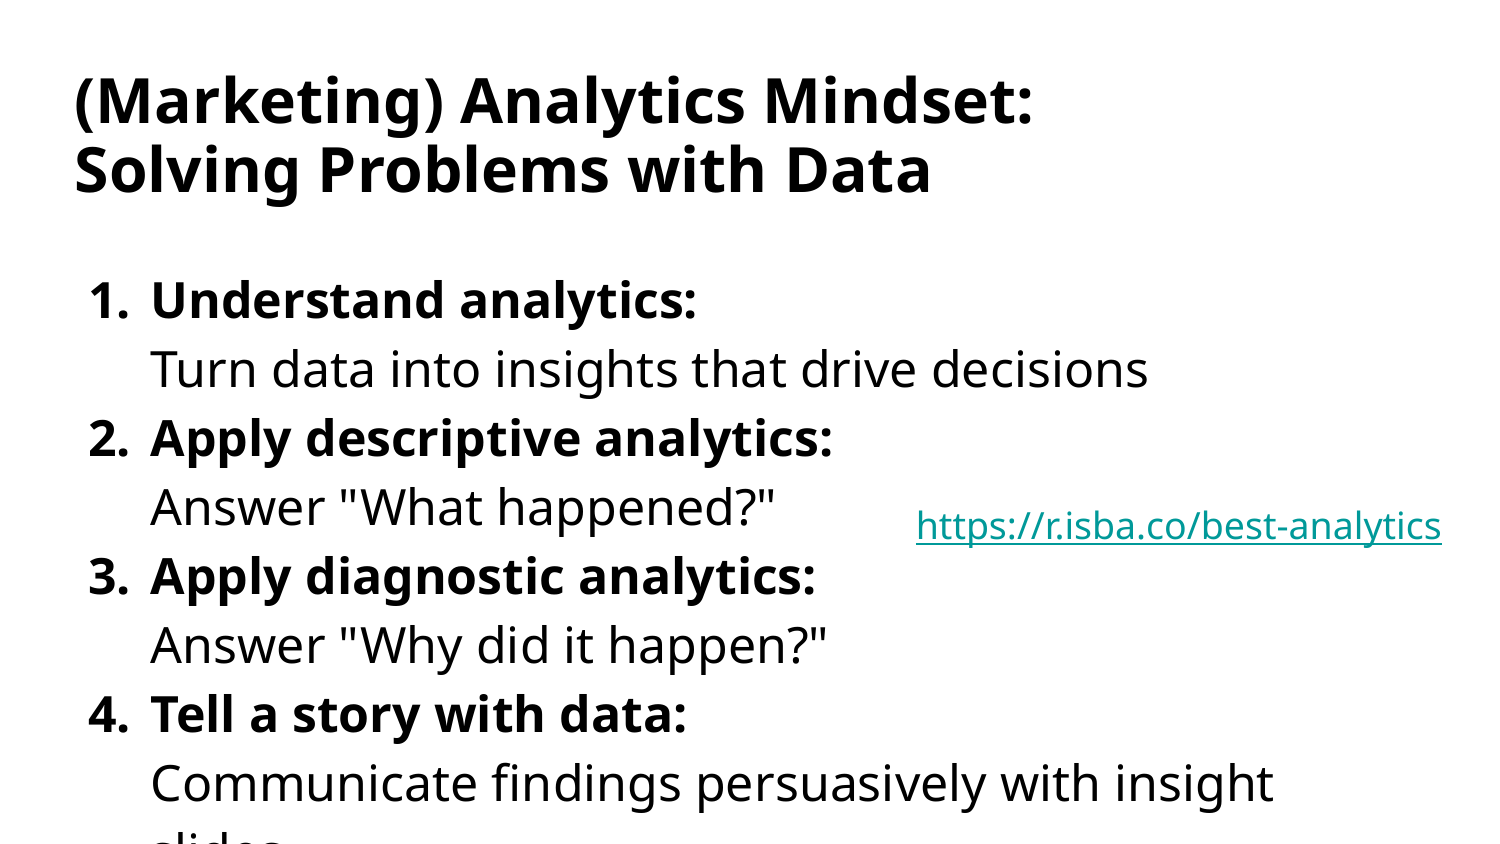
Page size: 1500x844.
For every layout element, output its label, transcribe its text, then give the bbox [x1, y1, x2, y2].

title (Marketing) Analytics Mindset: Solving Problems with Data [74, 63, 1426, 227]
list Understand analytics: Turn data into insights that drive decisions Apply descriptive analytics: Answer "What happened?" Apply diagnostic analytics: Answer "Why did it happen?" Tell a story with data: Communicate findings persuasively with insight slides [75, 254, 1425, 806]
text_box https://r.isba.co/best-analytics [900, 487, 1471, 573]
